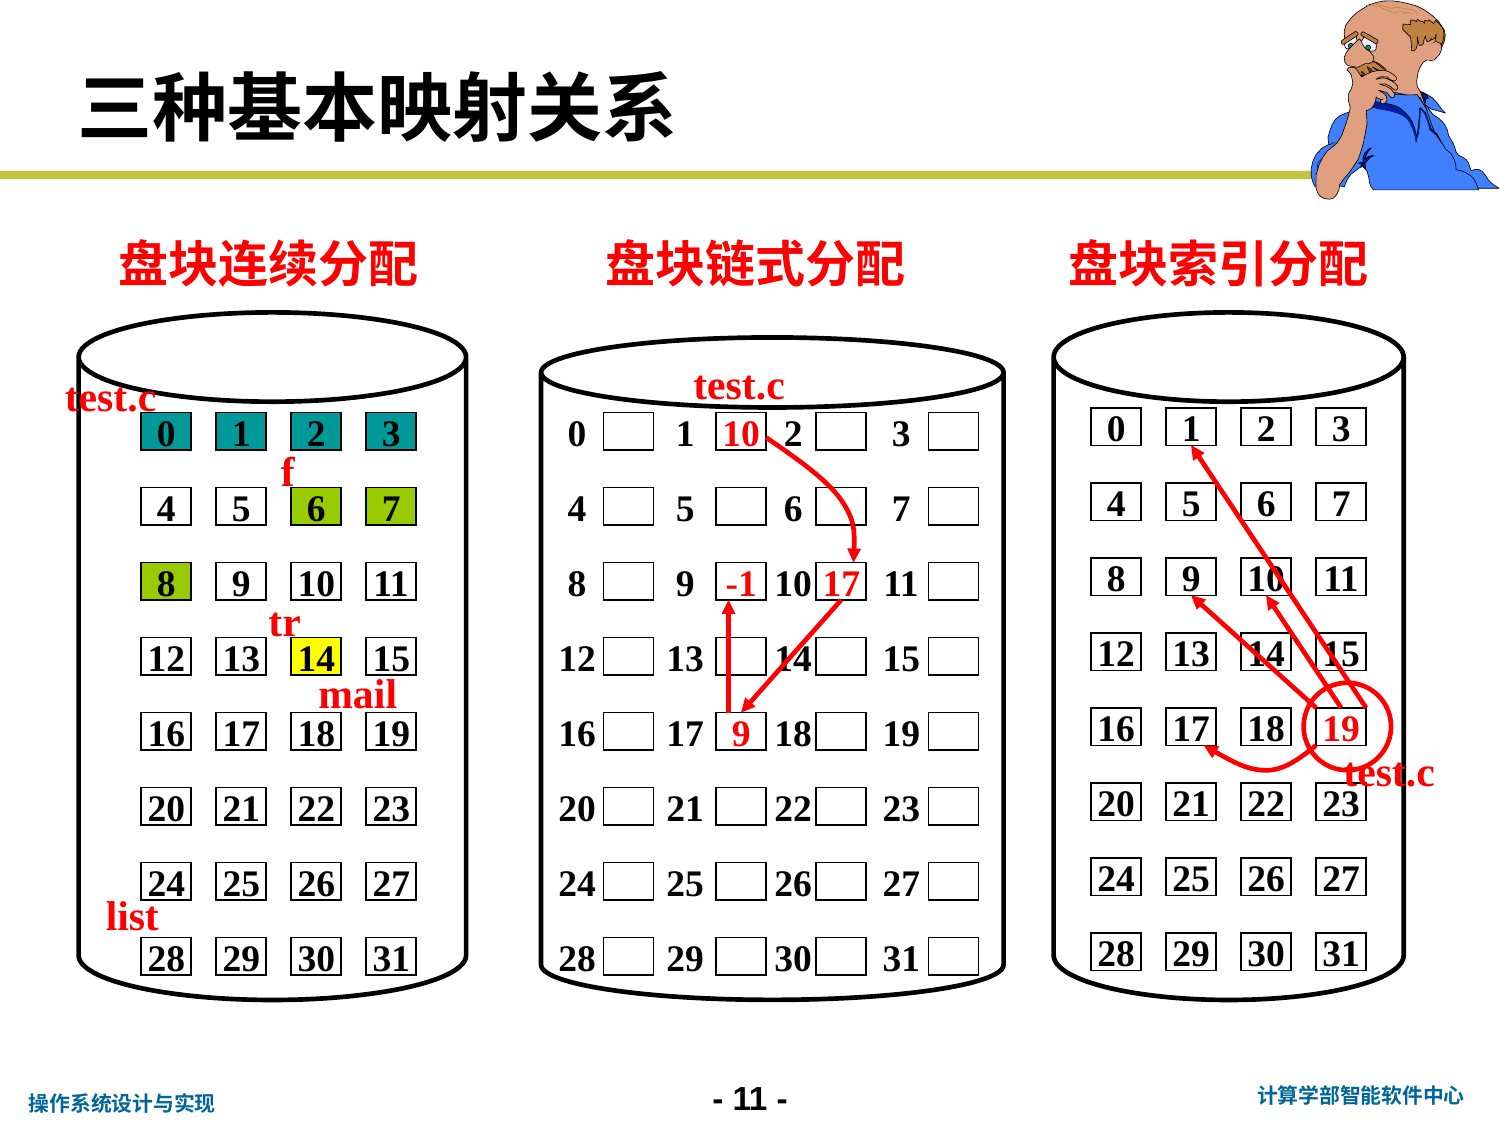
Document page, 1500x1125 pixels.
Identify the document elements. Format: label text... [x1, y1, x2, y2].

text_box (1)磁盘存储结构；(2)记录使用了哪些盘快，这些盘块的顺序关系；(3)文件头存储哪些信息？存到哪里？(4)文件头、和数据块是否被占用怎么表示？(5)目录文件中存储什么信息？(6)文件系统支持创建文件的个数？(7)文件的增删改查过程及优化 [78, 312, 467, 401]
text_box test.c [1053, 312, 1404, 401]
text_box 盘块连续分配 [103, 224, 454, 300]
text_box list [91, 881, 135, 947]
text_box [140, 412, 417, 976]
text_box test.c [1372, 737, 1470, 803]
text_box test.c [49, 362, 192, 428]
text_box [78, 312, 467, 1000]
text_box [1090, 407, 1367, 971]
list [1310, 0, 1500, 201]
text_box 盘块链式分配 [591, 224, 942, 300]
title 三种基本映射关系 [62, 50, 1305, 161]
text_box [540, 337, 1004, 1001]
text_box [1053, 312, 1404, 1000]
text_box [1372, 690, 1392, 737]
text_box 盘块索引分配 [1053, 224, 1404, 300]
